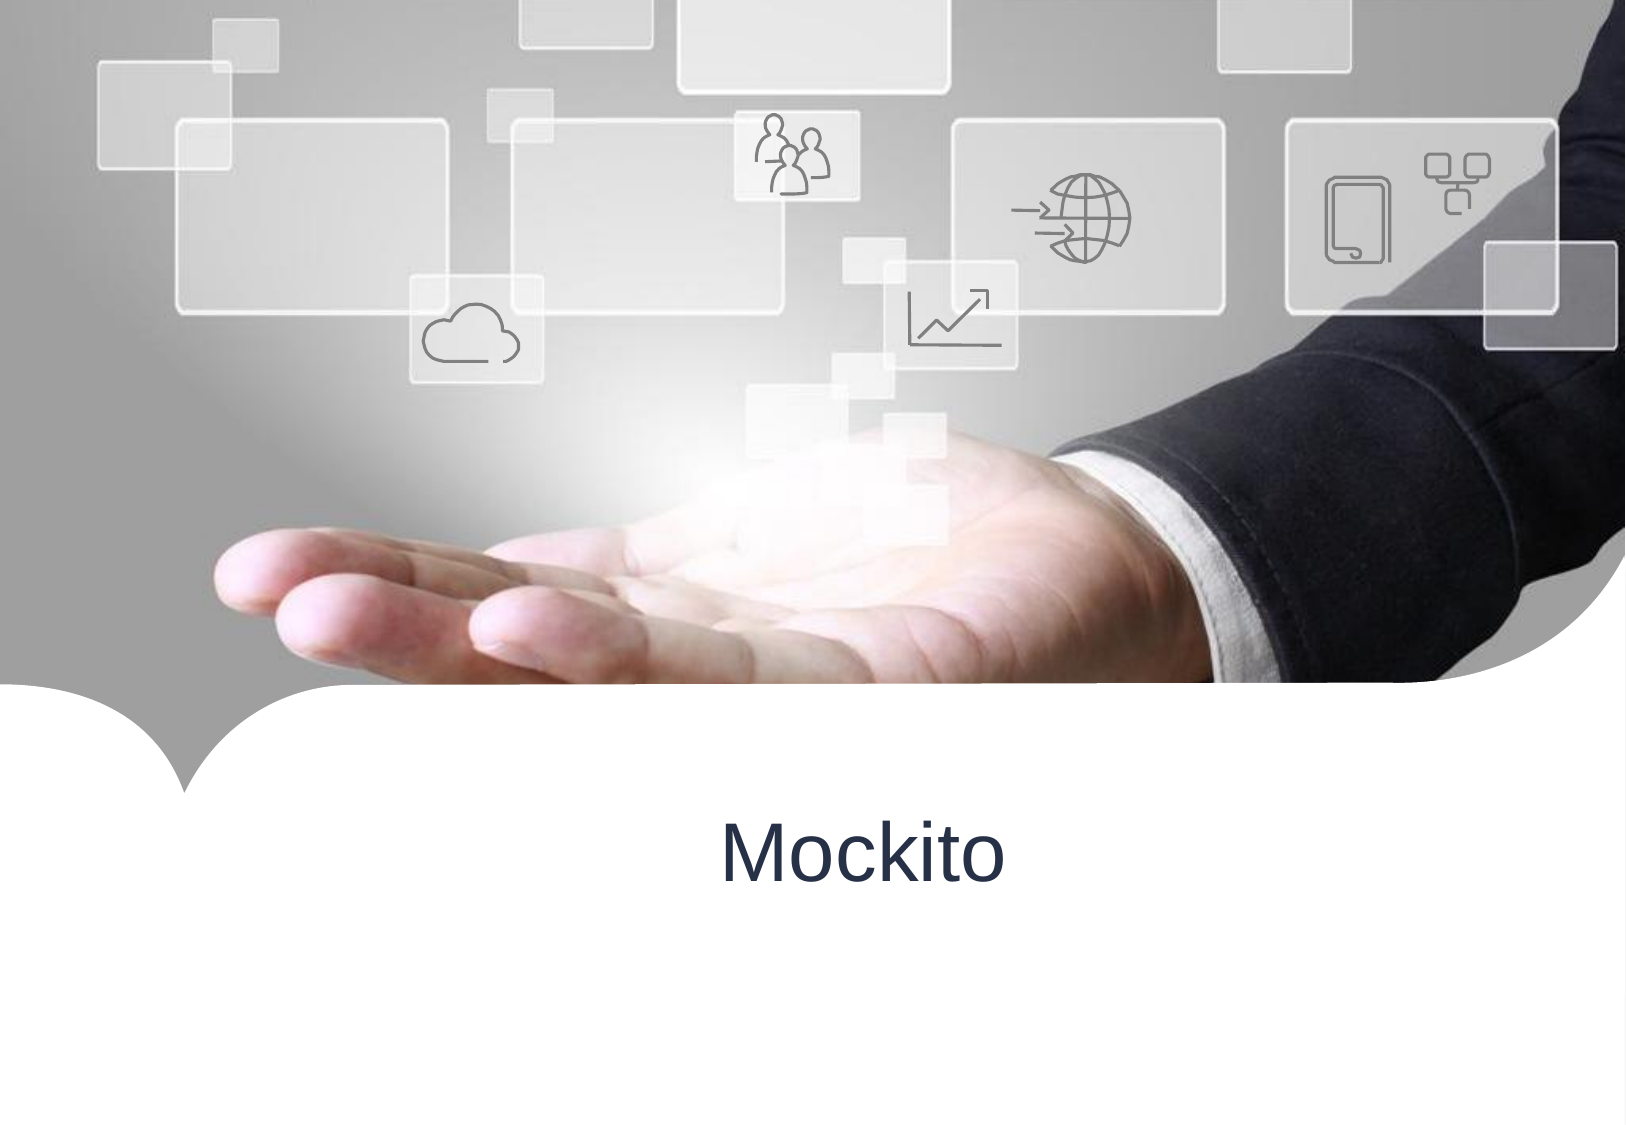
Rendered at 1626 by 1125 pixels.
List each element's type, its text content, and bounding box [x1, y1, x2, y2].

picture [0, 0, 1625, 736]
title Mockito [0, 736, 1625, 961]
